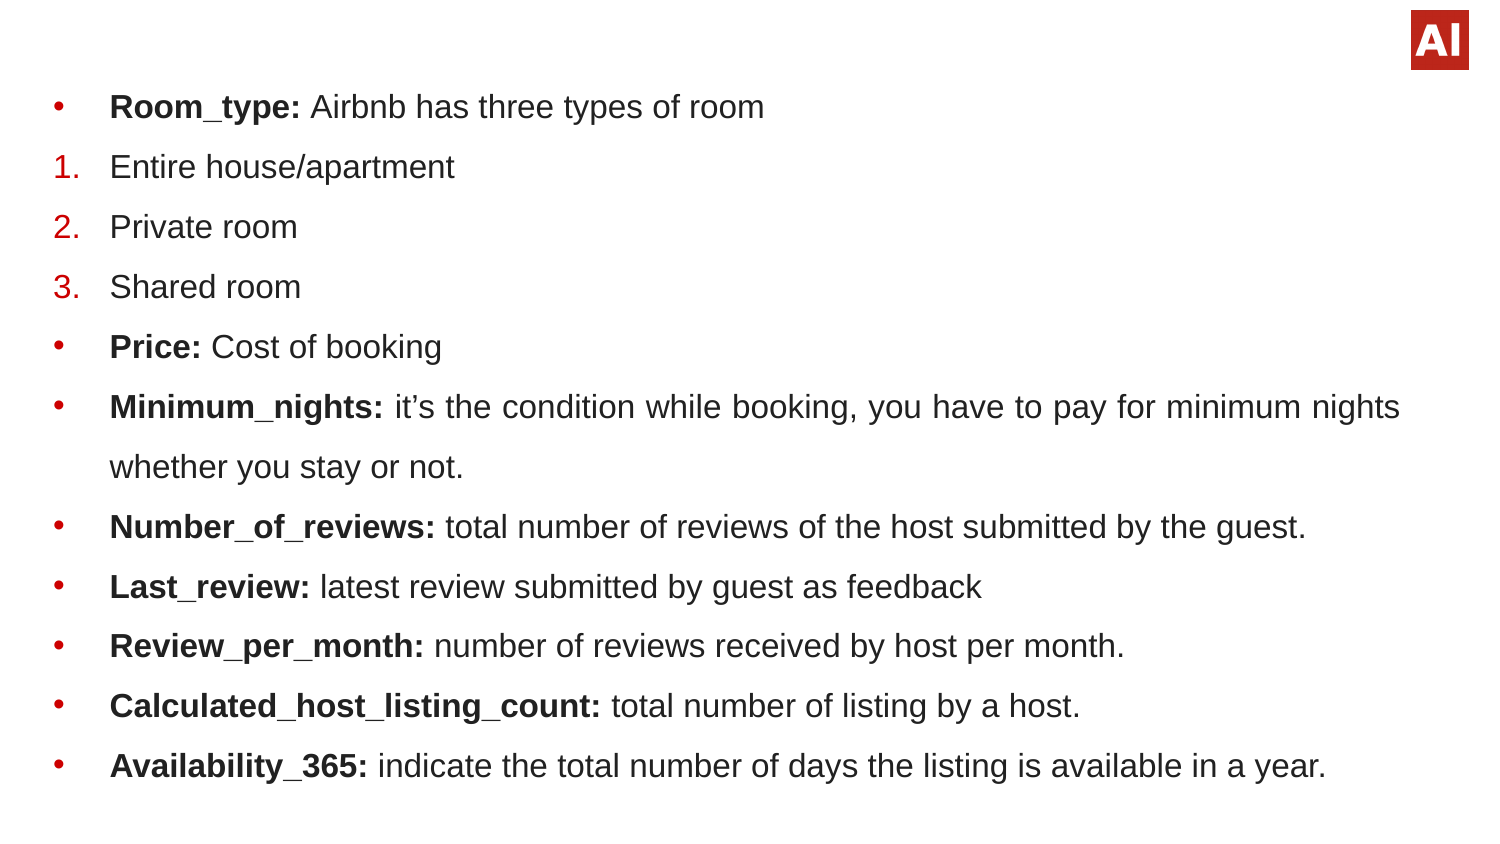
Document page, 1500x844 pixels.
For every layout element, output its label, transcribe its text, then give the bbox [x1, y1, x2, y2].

picture [1411, 10, 1469, 70]
list Room_type: Airbnb has three types of room Entire house/apartment Private room Shared room Price: Cost of booking Minimum_nights: it’s the condition while booking, you have to pay for minimum nights whether you stay or not. Number_of_reviews: total number of reviews of the host submitted by the guest. Last_review: latest review submitted by guest as feedback Review_per_month: number of reviews received by host per month. Calculated_host_listing_count: total number of listing by a host. Availability_365: indicate the total number of days the listing is available in a year. [19, 50, 1418, 796]
